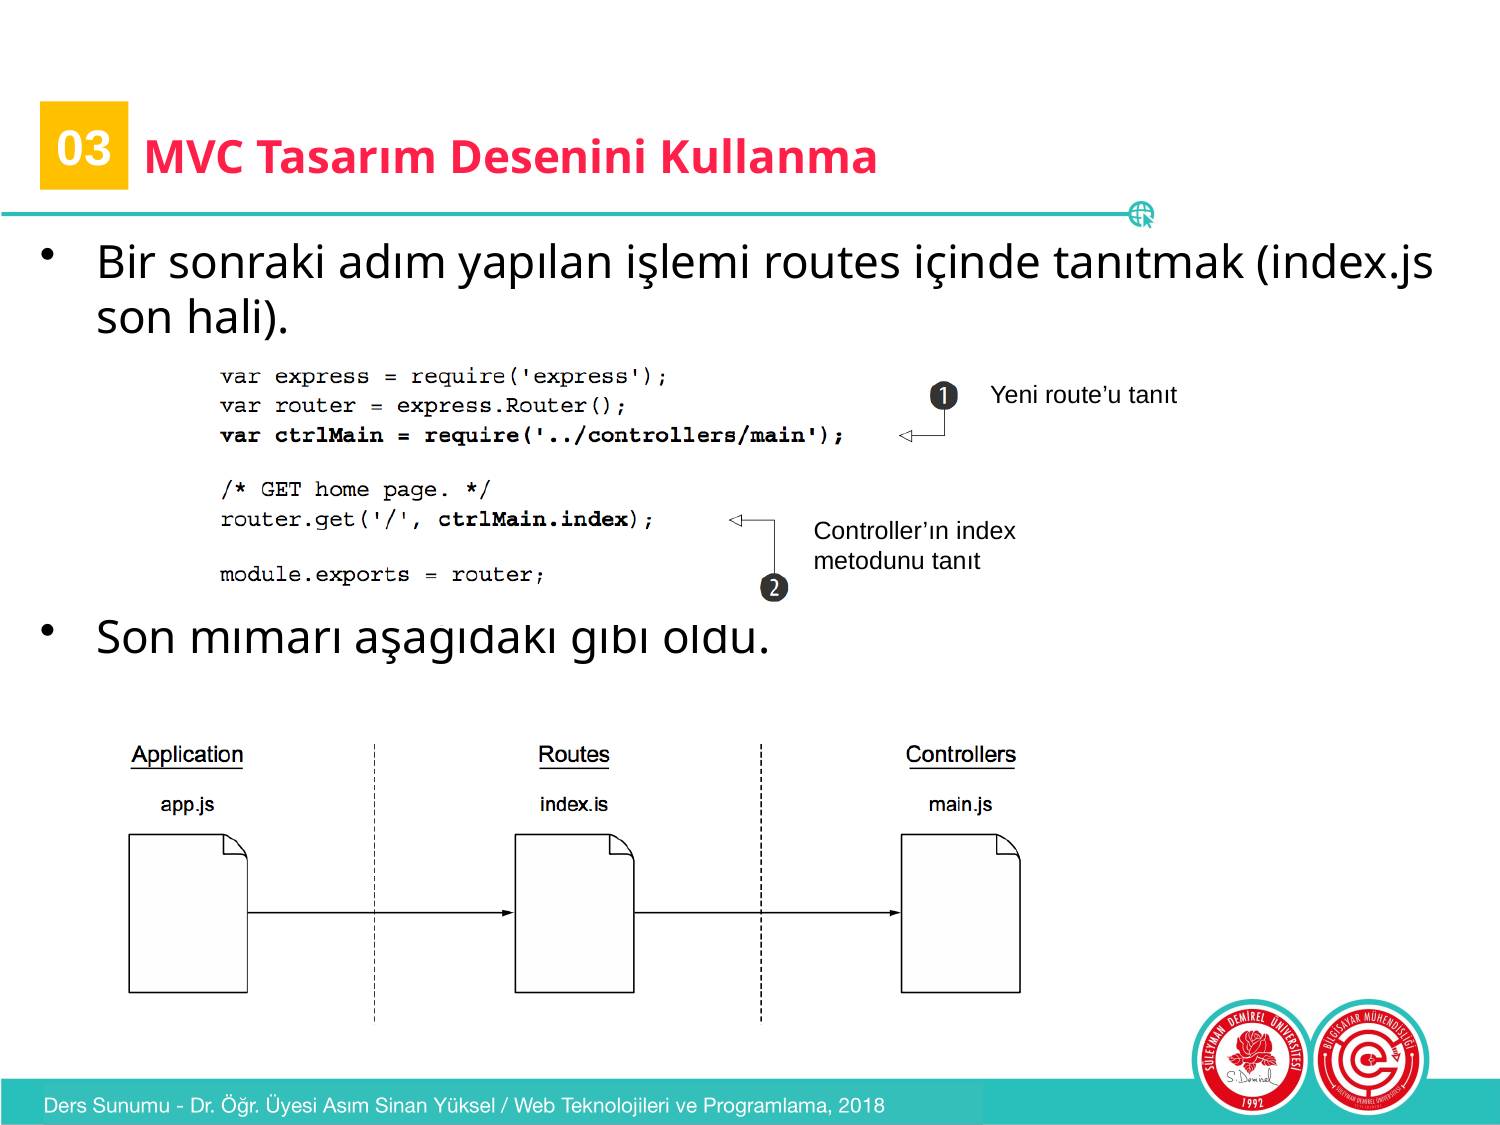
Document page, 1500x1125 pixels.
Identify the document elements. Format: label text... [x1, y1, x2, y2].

text_box 03 [40, 101, 129, 190]
list Bir sonraki adım yapılan işlemi routes içinde tanıtmak (index.js son hali). Son mimari aşağıdaki gibi oldu. [24, 224, 1475, 1075]
title MVC Tasarım Desenini Kullanma [129, 116, 1463, 190]
picture [0, 0, 1500, 1125]
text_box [199, 350, 1226, 626]
